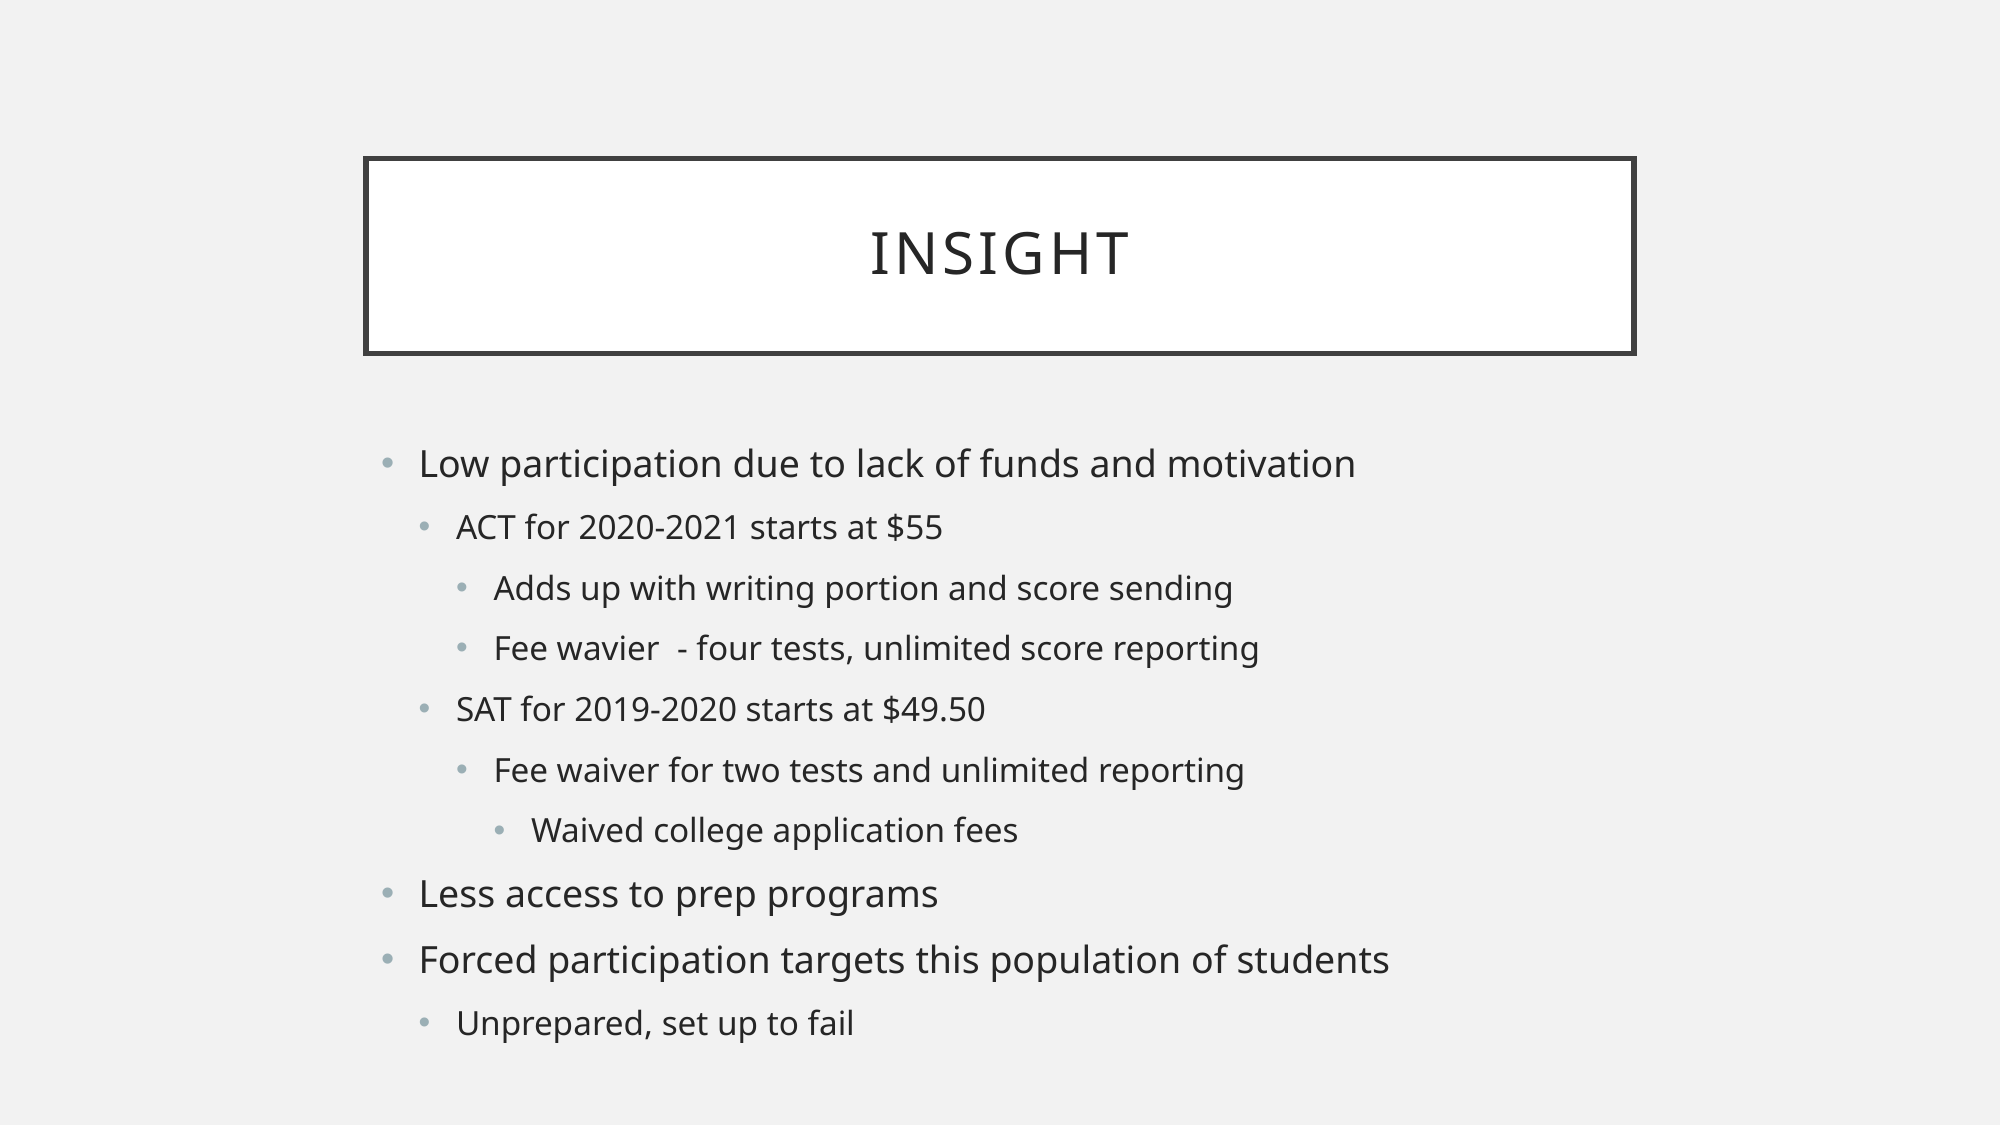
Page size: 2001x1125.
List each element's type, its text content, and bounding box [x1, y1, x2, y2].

title Insight [363, 156, 1637, 356]
list Low participation due to lack of funds and motivation ACT for 2020-2021 starts at $55 Adds up with writing portion and score sending Fee wavier - four tests, unlimited score reporting SAT for 2019-2020 starts at $49.50 Fee waiver for two tests and unlimited reporting Waived college application fees Less access to prep programs Forced participation targets this population of students Unprepared, set up to fail [366, 432, 1634, 1120]
